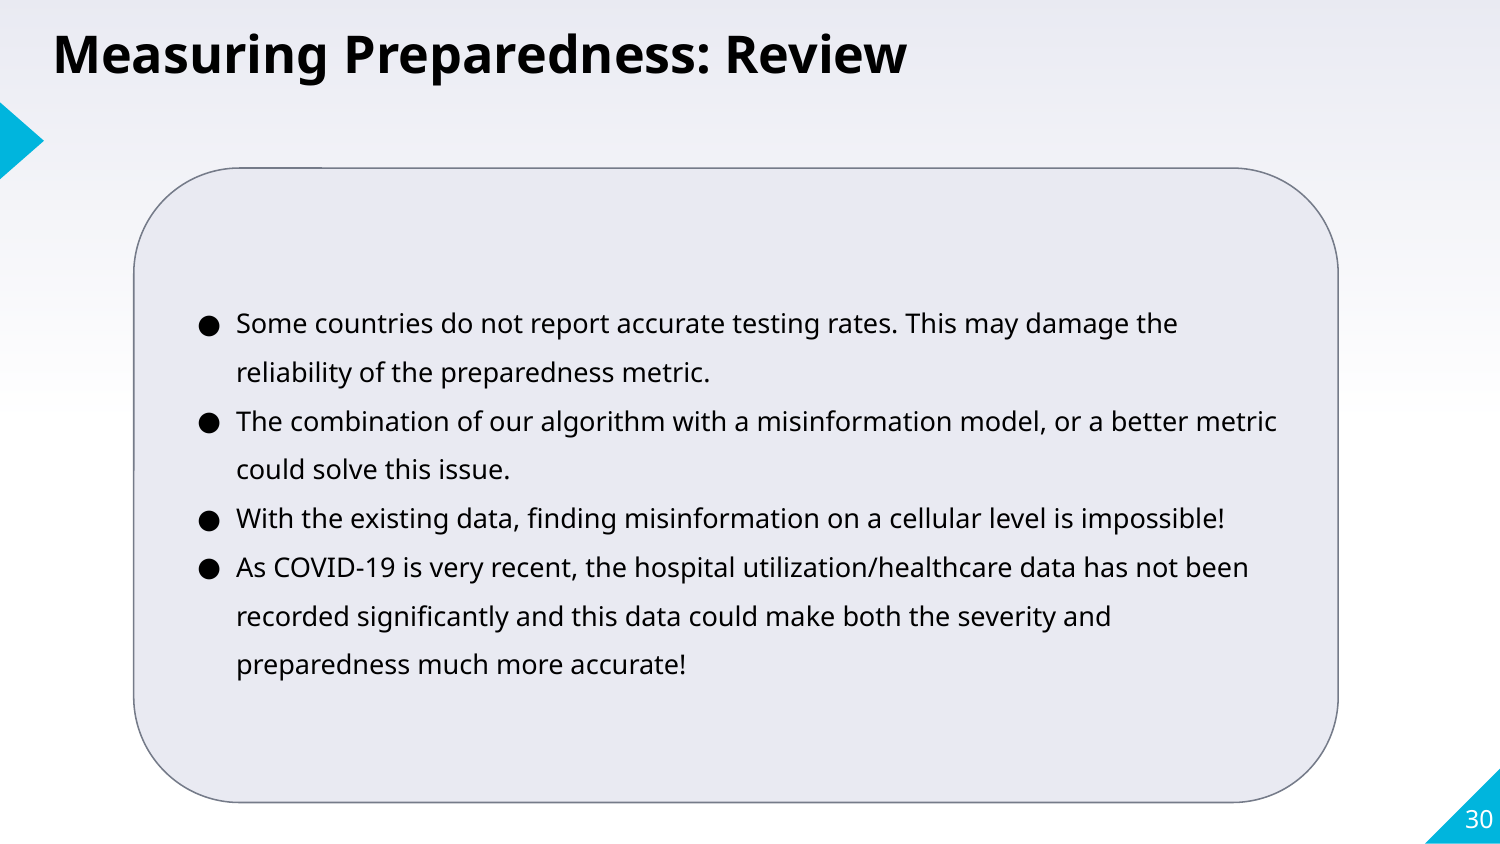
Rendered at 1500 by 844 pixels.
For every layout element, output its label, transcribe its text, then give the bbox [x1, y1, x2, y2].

title Measuring Preparedness: Review [52, 33, 1103, 104]
text_box Some countries do not report accurate testing rates. This may damage the reliability of the preparedness metric. The combination of our algorithm with a misinformation model, or a better metric could solve this issue. With the existing data, finding misinformation on a cellular level is impossible! As COVID-19 is very recent, the hospital utilization/healthcare data has not been recorded significantly and this data could make both the severity and preparedness much more accurate! [133, 168, 1339, 803]
slide_number ‹#› [1418, 760, 1494, 838]
